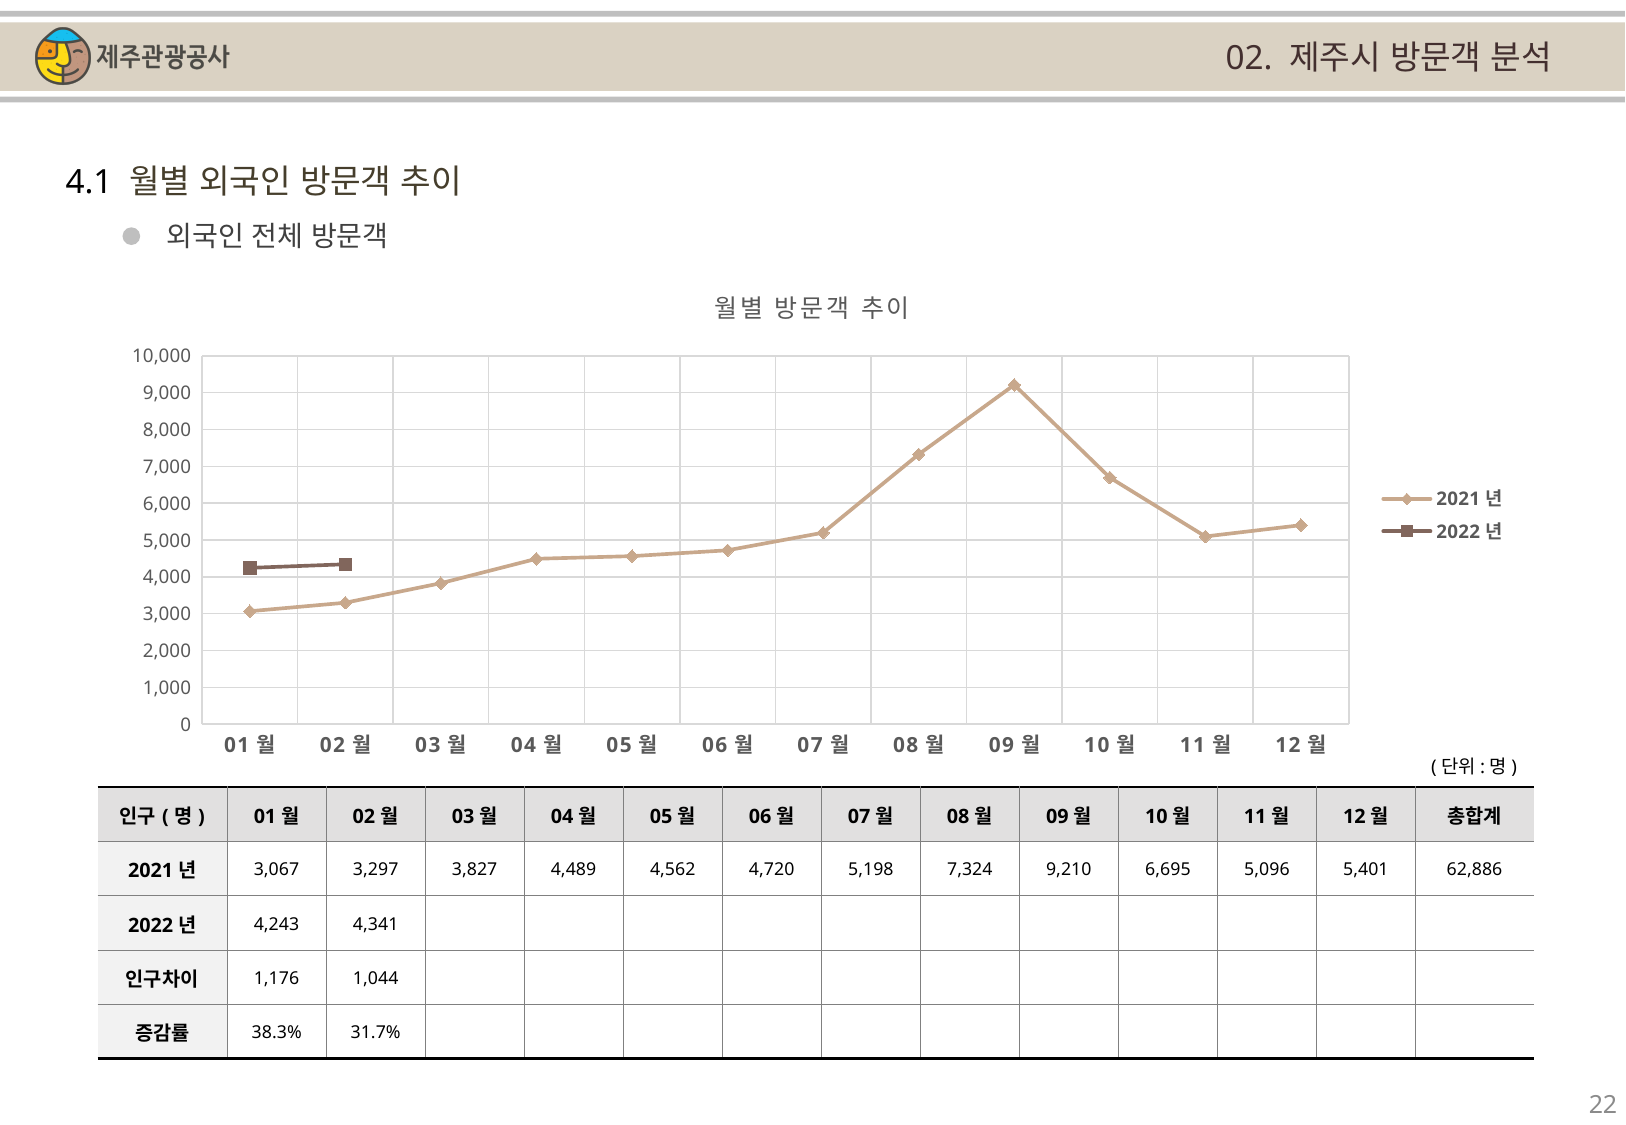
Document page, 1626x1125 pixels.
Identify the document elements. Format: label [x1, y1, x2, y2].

table_cell [1218, 896, 1316, 950]
table_cell [426, 896, 524, 950]
table_cell [228, 1005, 326, 1057]
table_header [723, 788, 821, 841]
table_cell [1020, 896, 1118, 950]
table_header [98, 788, 227, 841]
table_cell [723, 842, 821, 895]
table_cell [1218, 1005, 1316, 1057]
table_cell [921, 1005, 1019, 1057]
table_cell [624, 951, 722, 1004]
table_cell [1119, 896, 1217, 950]
table_cell [1218, 842, 1316, 895]
table_cell [98, 1005, 227, 1057]
table_header [525, 788, 623, 841]
table_cell [822, 951, 920, 1004]
table_header [1020, 788, 1118, 841]
text_box [151, 210, 404, 260]
table_cell [1416, 896, 1534, 950]
table_cell [921, 951, 1019, 1004]
table_cell [1416, 951, 1534, 1004]
table_cell [1119, 1005, 1217, 1057]
table_cell [327, 842, 425, 895]
table_cell [1119, 951, 1217, 1004]
table_cell [228, 951, 326, 1004]
chart [103, 261, 1522, 769]
table_cell [1317, 951, 1415, 1004]
table_header [1317, 788, 1415, 841]
table_header [327, 788, 425, 841]
table_cell [624, 1005, 722, 1057]
text_box [1042, 28, 1595, 84]
table_cell [624, 842, 722, 895]
table_cell [723, 951, 821, 1004]
text_box [1416, 747, 1532, 786]
table_cell [525, 1005, 623, 1057]
table_cell [327, 1005, 425, 1057]
table_header [1119, 788, 1217, 841]
table_cell [822, 1005, 920, 1057]
table_cell [723, 896, 821, 950]
table_cell [525, 951, 623, 1004]
table_header [624, 788, 722, 841]
table_cell [1317, 842, 1415, 895]
table_cell [822, 896, 920, 950]
picture [31, 26, 232, 87]
table_cell [327, 896, 425, 950]
table_cell [822, 842, 920, 895]
table_cell [525, 896, 623, 950]
table_header [921, 788, 1019, 841]
table_cell [426, 951, 524, 1004]
text_box [121, 226, 141, 246]
table_cell [1218, 951, 1316, 1004]
table_cell [1317, 1005, 1415, 1057]
table_cell [1020, 951, 1118, 1004]
text_box [50, 152, 1144, 208]
table_header [1416, 788, 1534, 841]
table_cell [228, 896, 326, 950]
table_cell [426, 842, 524, 895]
table_cell [228, 842, 326, 895]
table_cell [723, 1005, 821, 1057]
table_cell [1020, 842, 1118, 895]
table_cell [1317, 896, 1415, 950]
table_cell [921, 842, 1019, 895]
table_cell [426, 1005, 524, 1057]
table_cell [624, 896, 722, 950]
table_cell [98, 951, 227, 1004]
table_cell [98, 842, 227, 895]
table_cell [1416, 1005, 1534, 1057]
table_cell [98, 896, 227, 950]
table_header [822, 788, 920, 841]
table_cell [1416, 842, 1534, 895]
table_cell [327, 951, 425, 1004]
table_cell [921, 896, 1019, 950]
table_cell [1119, 842, 1217, 895]
table_cell [1020, 1005, 1118, 1057]
table_header [1218, 788, 1316, 841]
table_cell [525, 842, 623, 895]
slide_number [1251, 1063, 1618, 1123]
table_header [426, 788, 524, 841]
table_header [228, 788, 326, 841]
